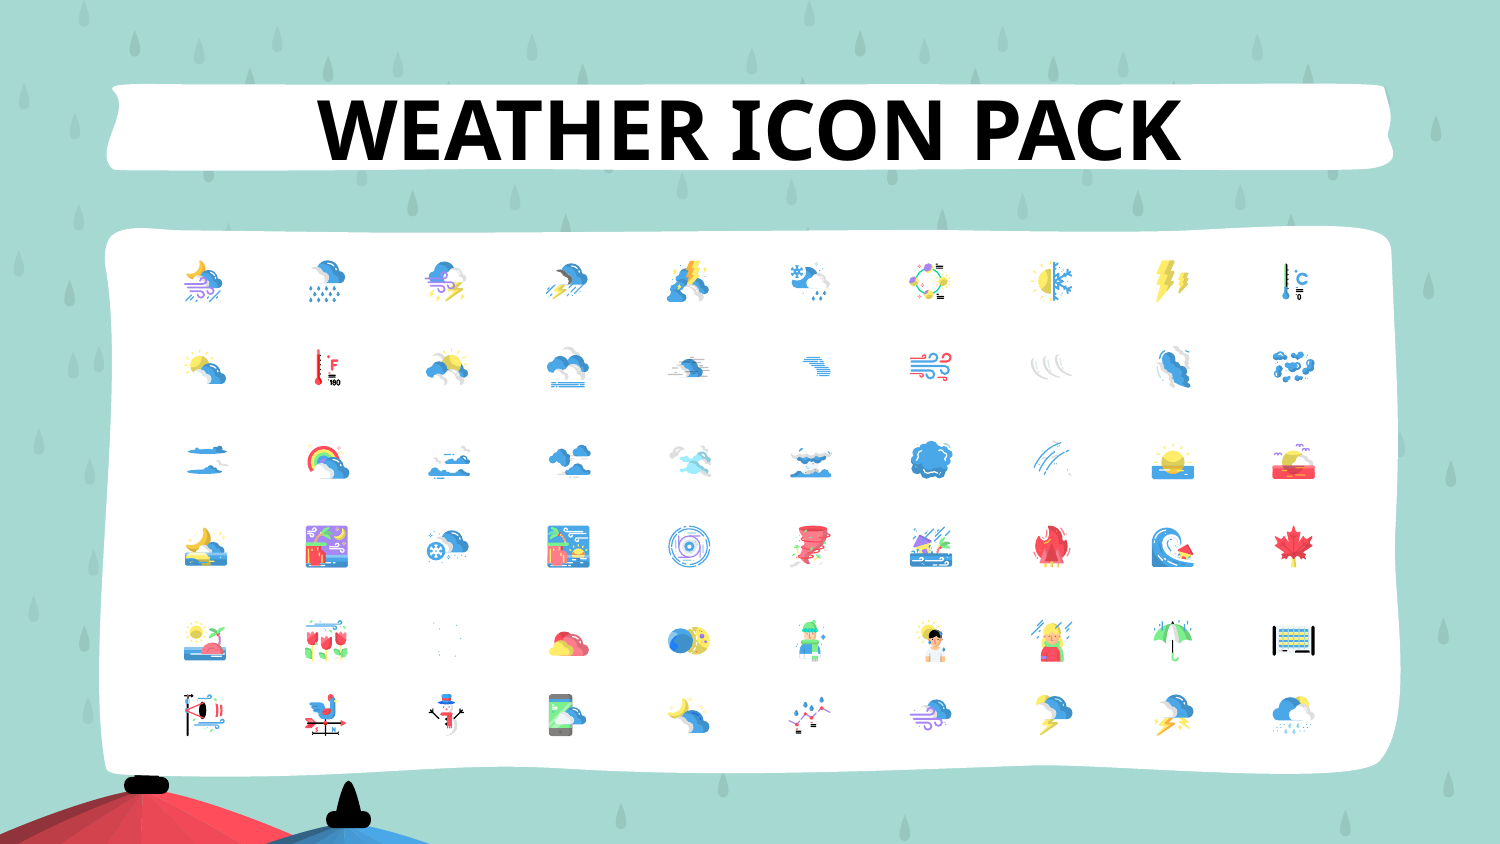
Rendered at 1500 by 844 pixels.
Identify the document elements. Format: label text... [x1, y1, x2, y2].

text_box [1029, 694, 1075, 736]
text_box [1270, 695, 1317, 735]
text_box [184, 527, 228, 566]
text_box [1151, 526, 1194, 568]
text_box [424, 261, 468, 302]
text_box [427, 443, 471, 479]
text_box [305, 525, 348, 568]
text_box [1272, 443, 1316, 480]
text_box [548, 444, 592, 479]
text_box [909, 699, 954, 731]
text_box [910, 440, 954, 483]
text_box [1278, 260, 1309, 303]
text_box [183, 260, 225, 303]
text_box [789, 525, 832, 568]
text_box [1153, 619, 1193, 662]
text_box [1272, 625, 1315, 657]
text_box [665, 260, 711, 302]
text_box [668, 525, 711, 568]
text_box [544, 346, 591, 388]
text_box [1155, 260, 1189, 303]
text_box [1150, 694, 1196, 736]
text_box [425, 348, 470, 386]
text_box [669, 445, 712, 478]
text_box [1272, 351, 1316, 383]
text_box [915, 619, 946, 662]
title WEATHER ICON PACK [118, 87, 1382, 167]
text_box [788, 696, 831, 734]
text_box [304, 693, 347, 737]
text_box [787, 261, 832, 301]
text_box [307, 443, 352, 479]
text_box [1274, 525, 1314, 568]
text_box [909, 352, 952, 382]
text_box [666, 697, 712, 734]
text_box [793, 619, 827, 662]
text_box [427, 619, 467, 662]
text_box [548, 693, 588, 737]
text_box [1154, 345, 1192, 389]
text_box [112, 83, 1394, 166]
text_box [302, 260, 348, 303]
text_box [183, 620, 227, 661]
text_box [545, 263, 590, 300]
text_box [99, 225, 1401, 777]
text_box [304, 619, 348, 662]
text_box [1151, 443, 1195, 480]
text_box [1032, 525, 1072, 568]
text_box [428, 693, 465, 737]
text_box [183, 693, 226, 737]
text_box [1030, 619, 1073, 662]
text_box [667, 623, 710, 659]
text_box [547, 525, 590, 568]
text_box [186, 445, 229, 478]
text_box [667, 356, 711, 378]
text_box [789, 444, 833, 478]
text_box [426, 529, 471, 564]
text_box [546, 625, 591, 657]
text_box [908, 263, 952, 300]
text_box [311, 345, 341, 389]
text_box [788, 356, 832, 378]
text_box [1030, 350, 1074, 384]
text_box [183, 349, 228, 385]
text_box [1032, 440, 1072, 483]
text_box [106, 113, 1378, 171]
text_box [909, 526, 953, 567]
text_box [1030, 260, 1073, 302]
